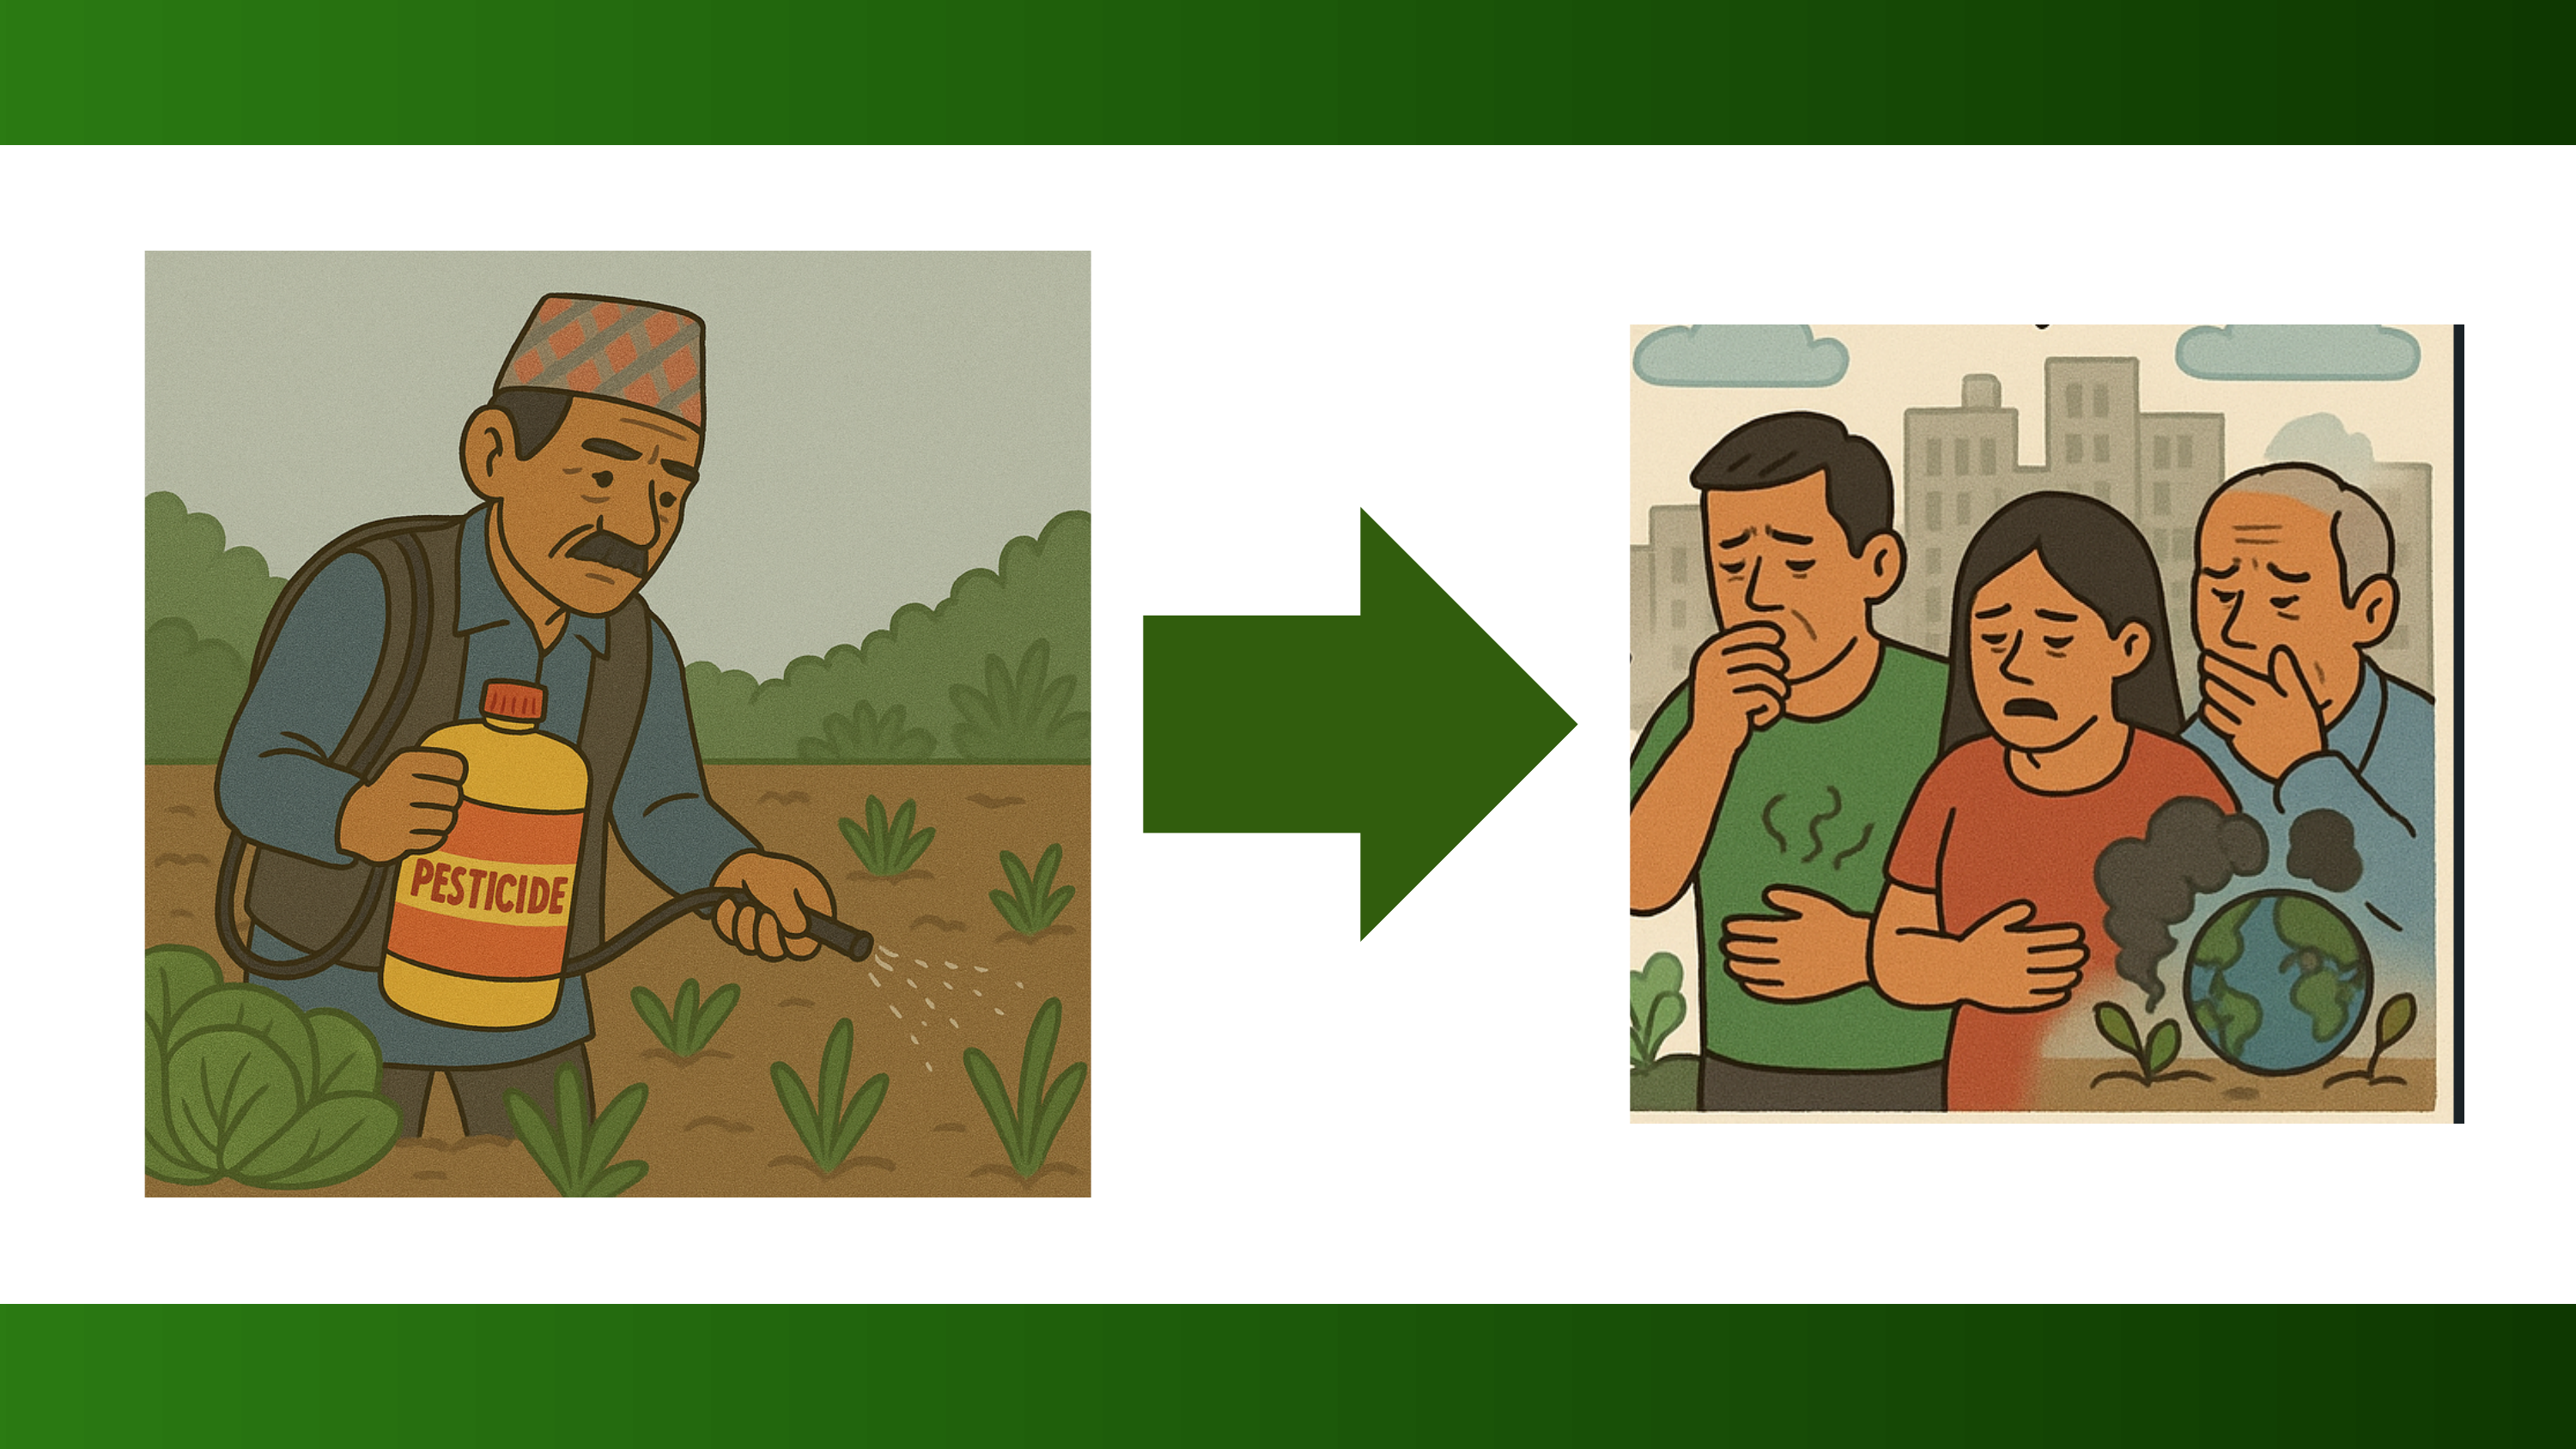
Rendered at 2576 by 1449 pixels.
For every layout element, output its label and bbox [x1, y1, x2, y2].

text_box [0, 0, 2576, 145]
text_box [144, 251, 1091, 1197]
text_box [1143, 506, 1578, 943]
text_box [0, 1303, 2576, 1449]
text_box [1630, 324, 2464, 1124]
